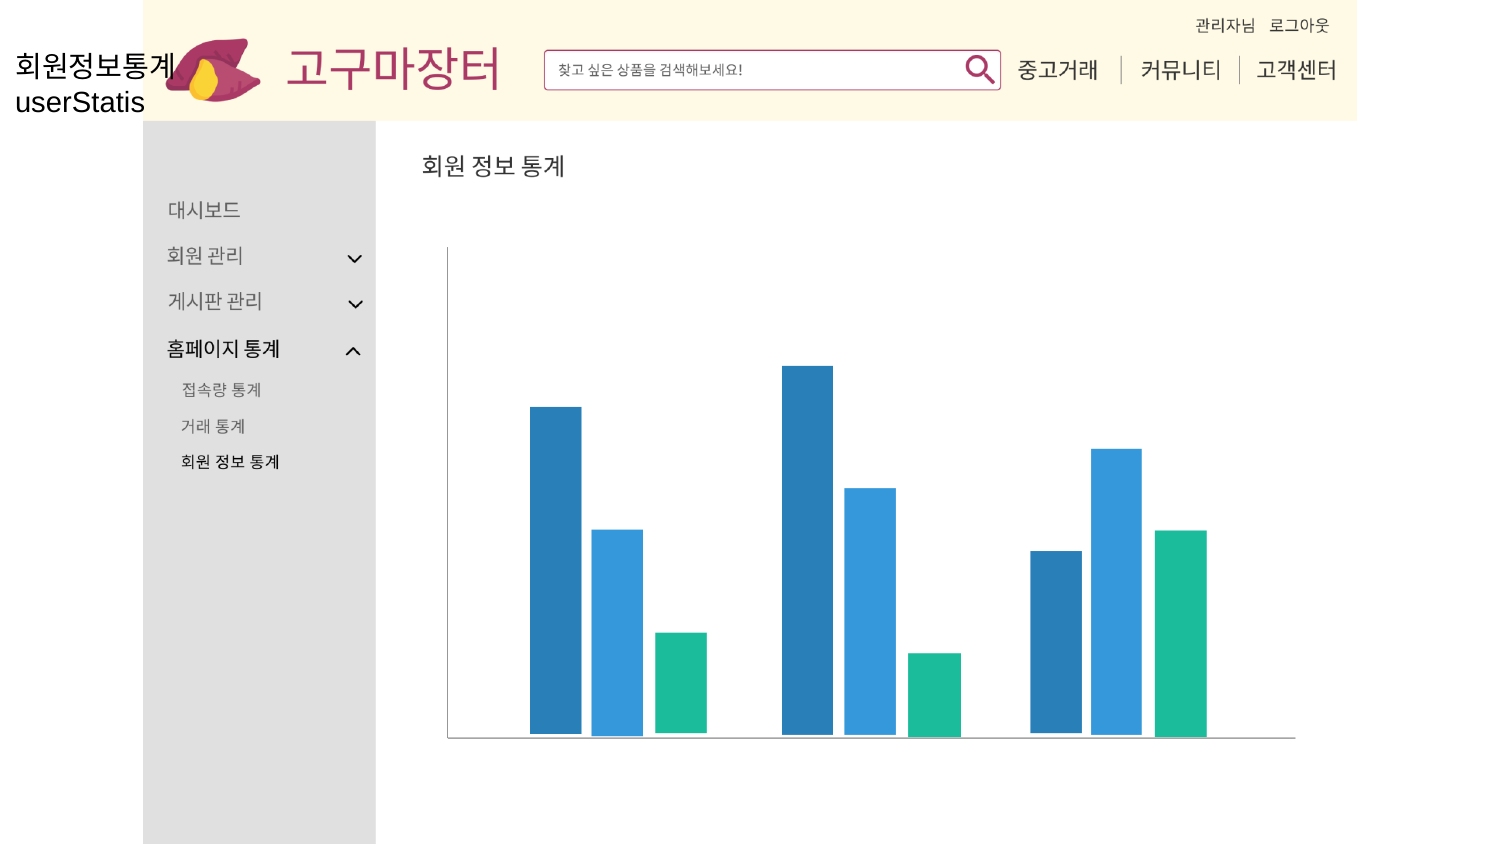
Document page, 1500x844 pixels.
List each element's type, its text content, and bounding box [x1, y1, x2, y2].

picture [143, 0, 1357, 844]
text_box 회원정보통계 userStatis [0, 33, 138, 134]
